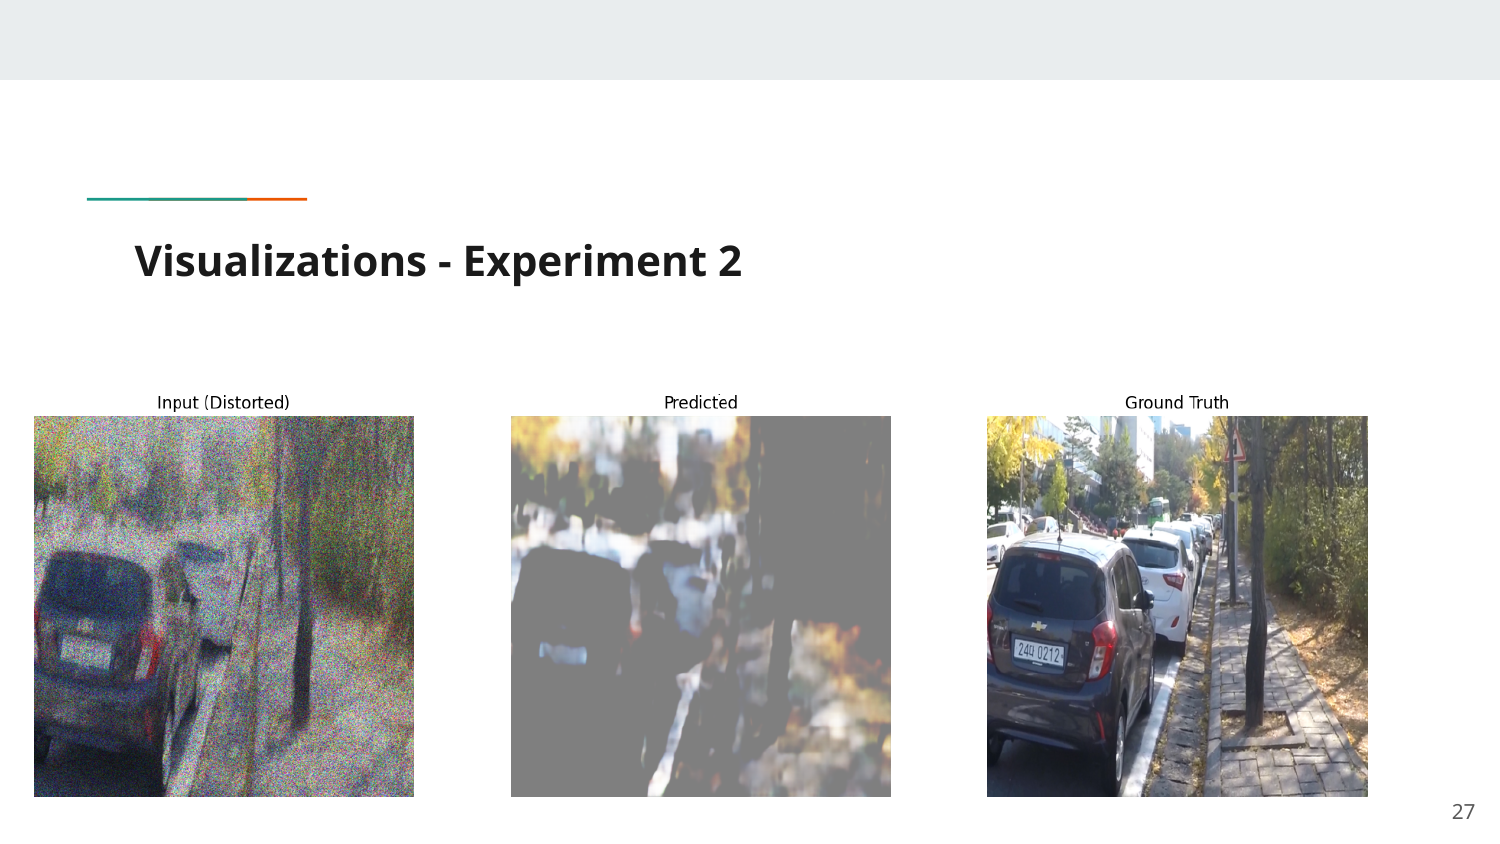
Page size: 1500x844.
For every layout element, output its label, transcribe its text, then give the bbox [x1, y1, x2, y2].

title Visualizations - Experiment 2 [119, 216, 1381, 305]
picture [24, 328, 1376, 806]
slide_number ‹#› [1400, 779, 1491, 844]
